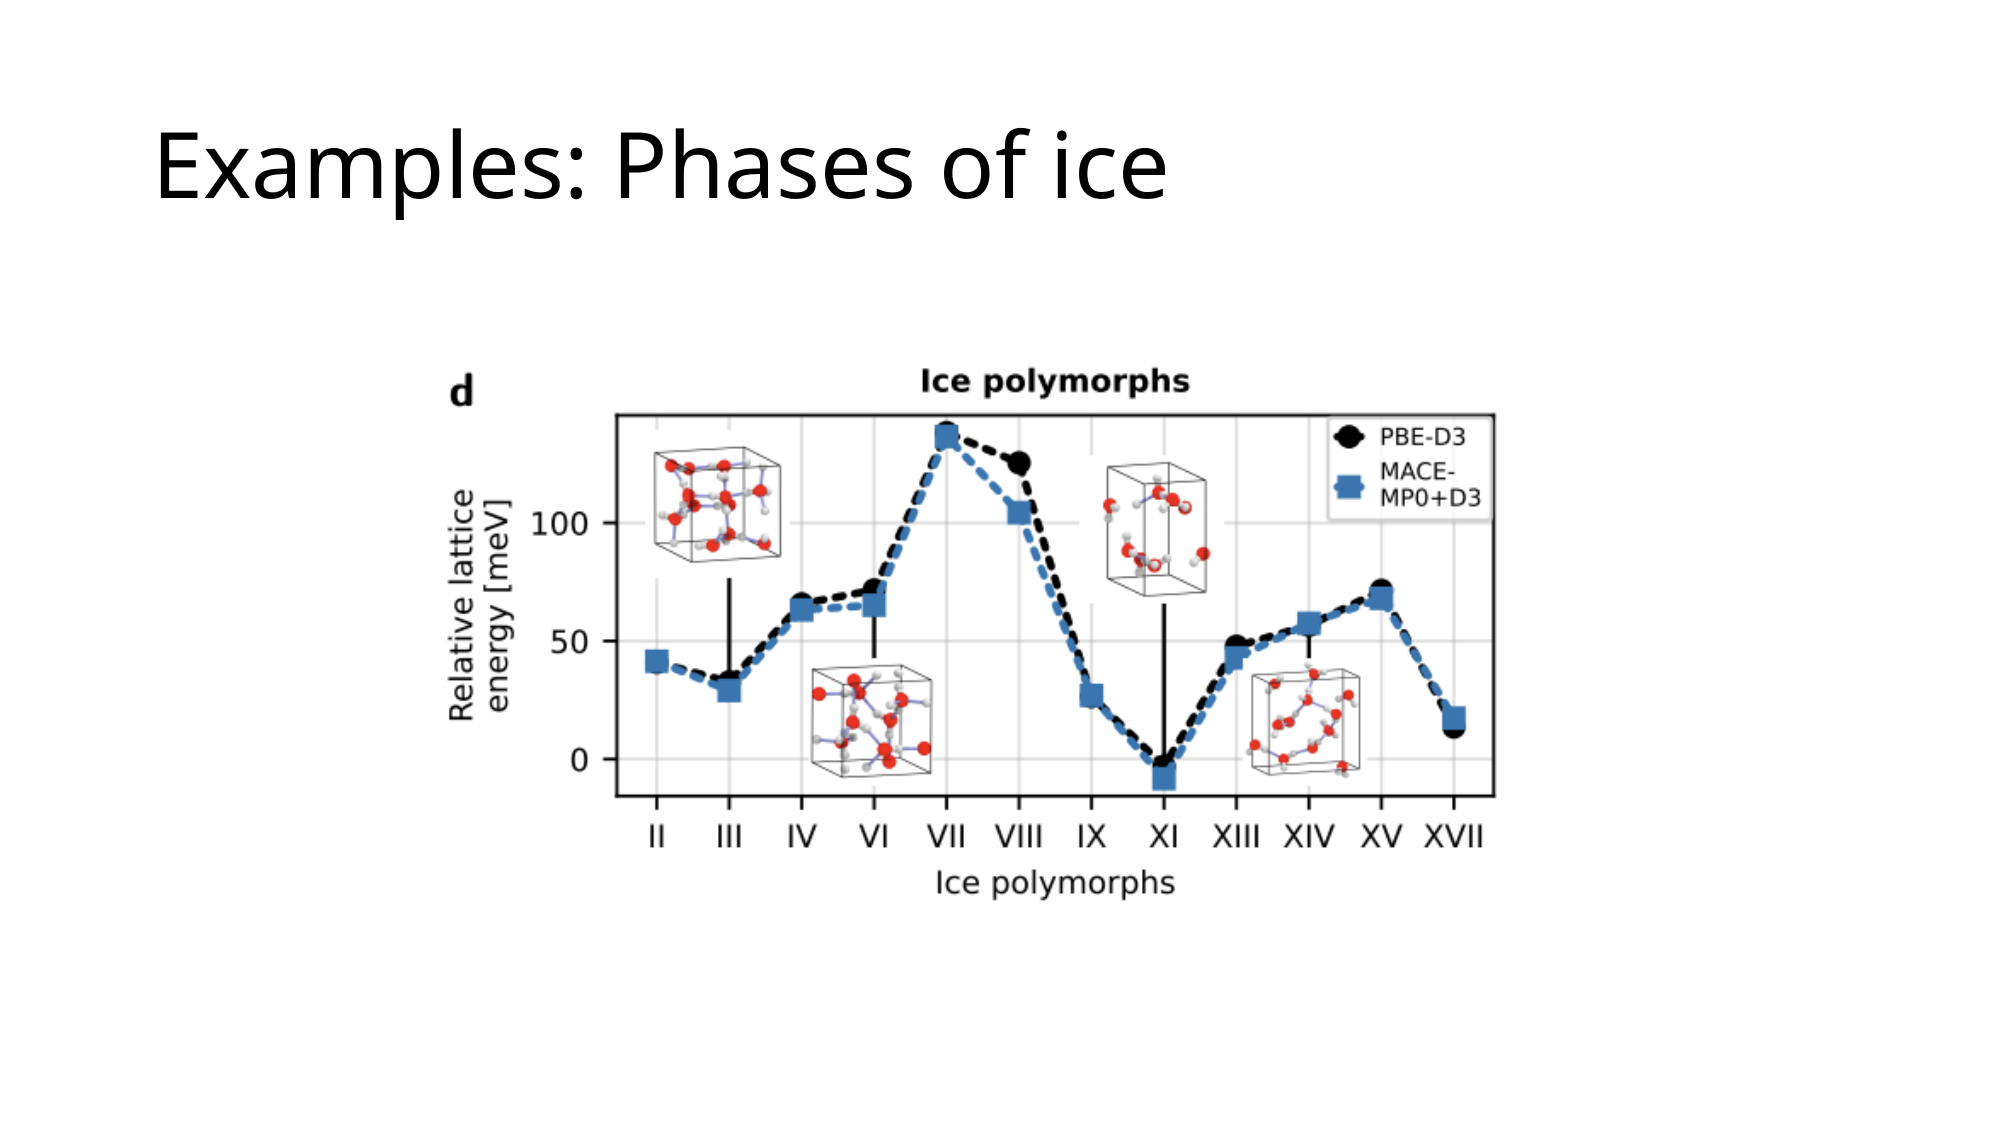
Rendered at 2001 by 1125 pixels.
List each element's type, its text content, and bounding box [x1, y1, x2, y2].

picture [390, 348, 1515, 905]
title Examples: Phases of ice [137, 59, 1863, 278]
